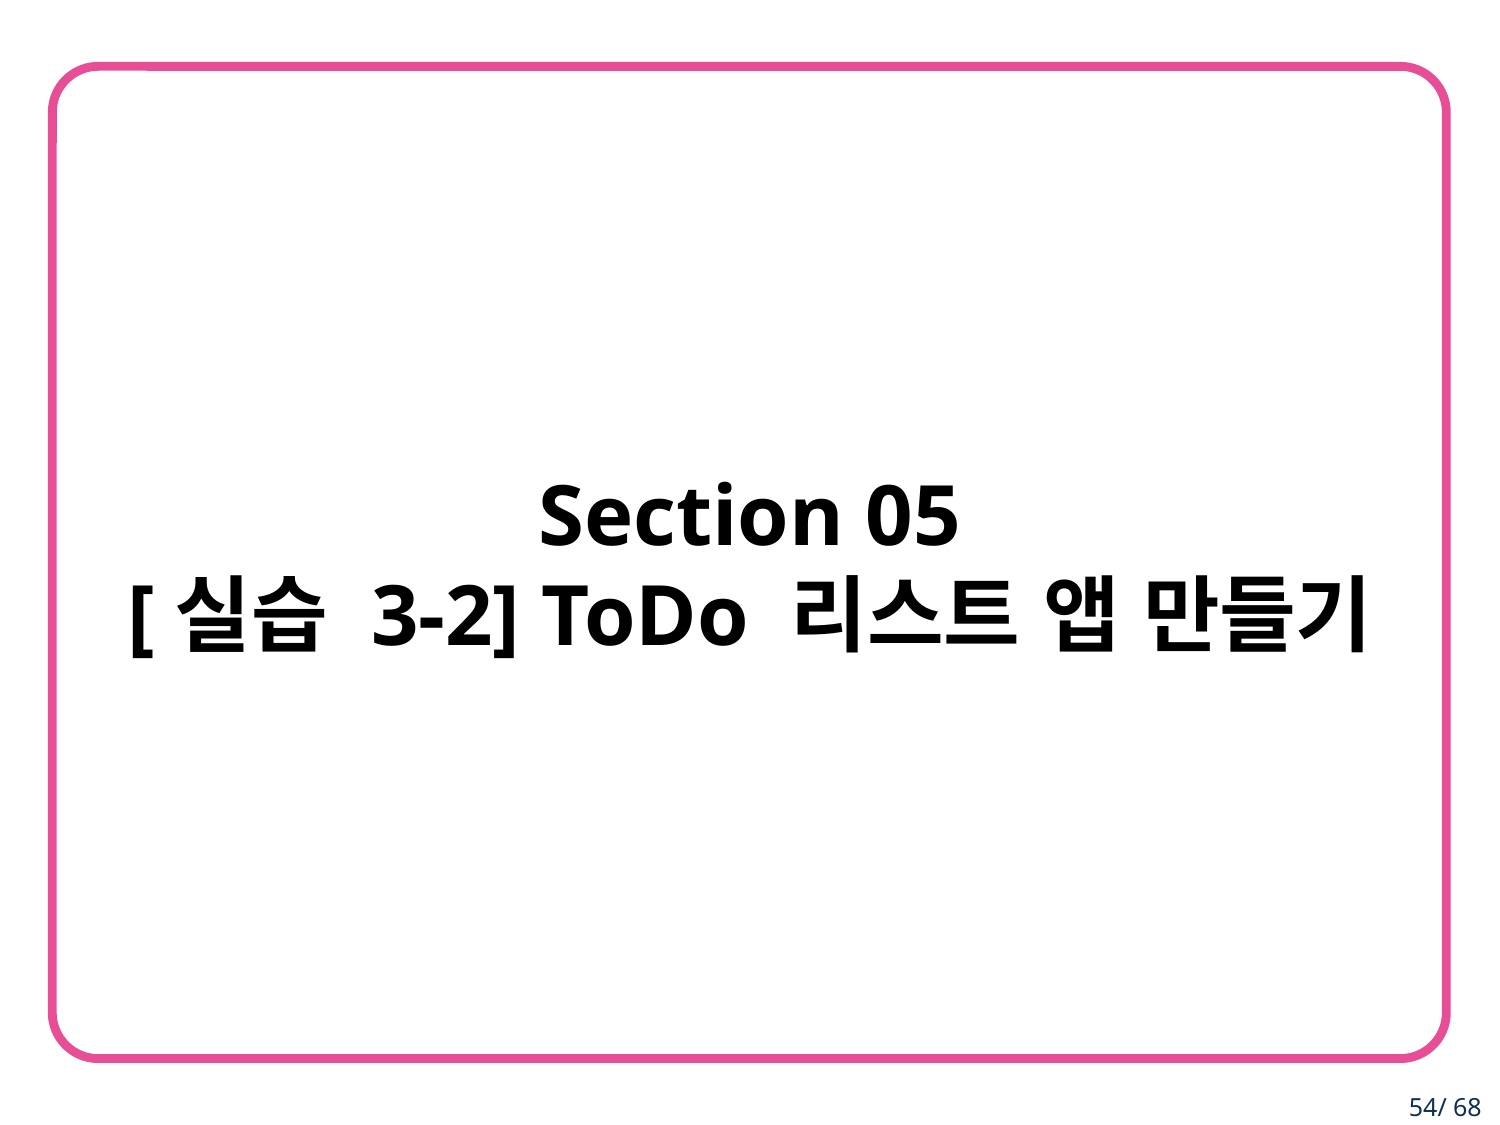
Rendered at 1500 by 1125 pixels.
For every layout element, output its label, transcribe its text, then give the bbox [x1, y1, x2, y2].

text_box Section 05 [실습 3-2] ToDo 리스트 앱 만들기 [27, 403, 1472, 722]
